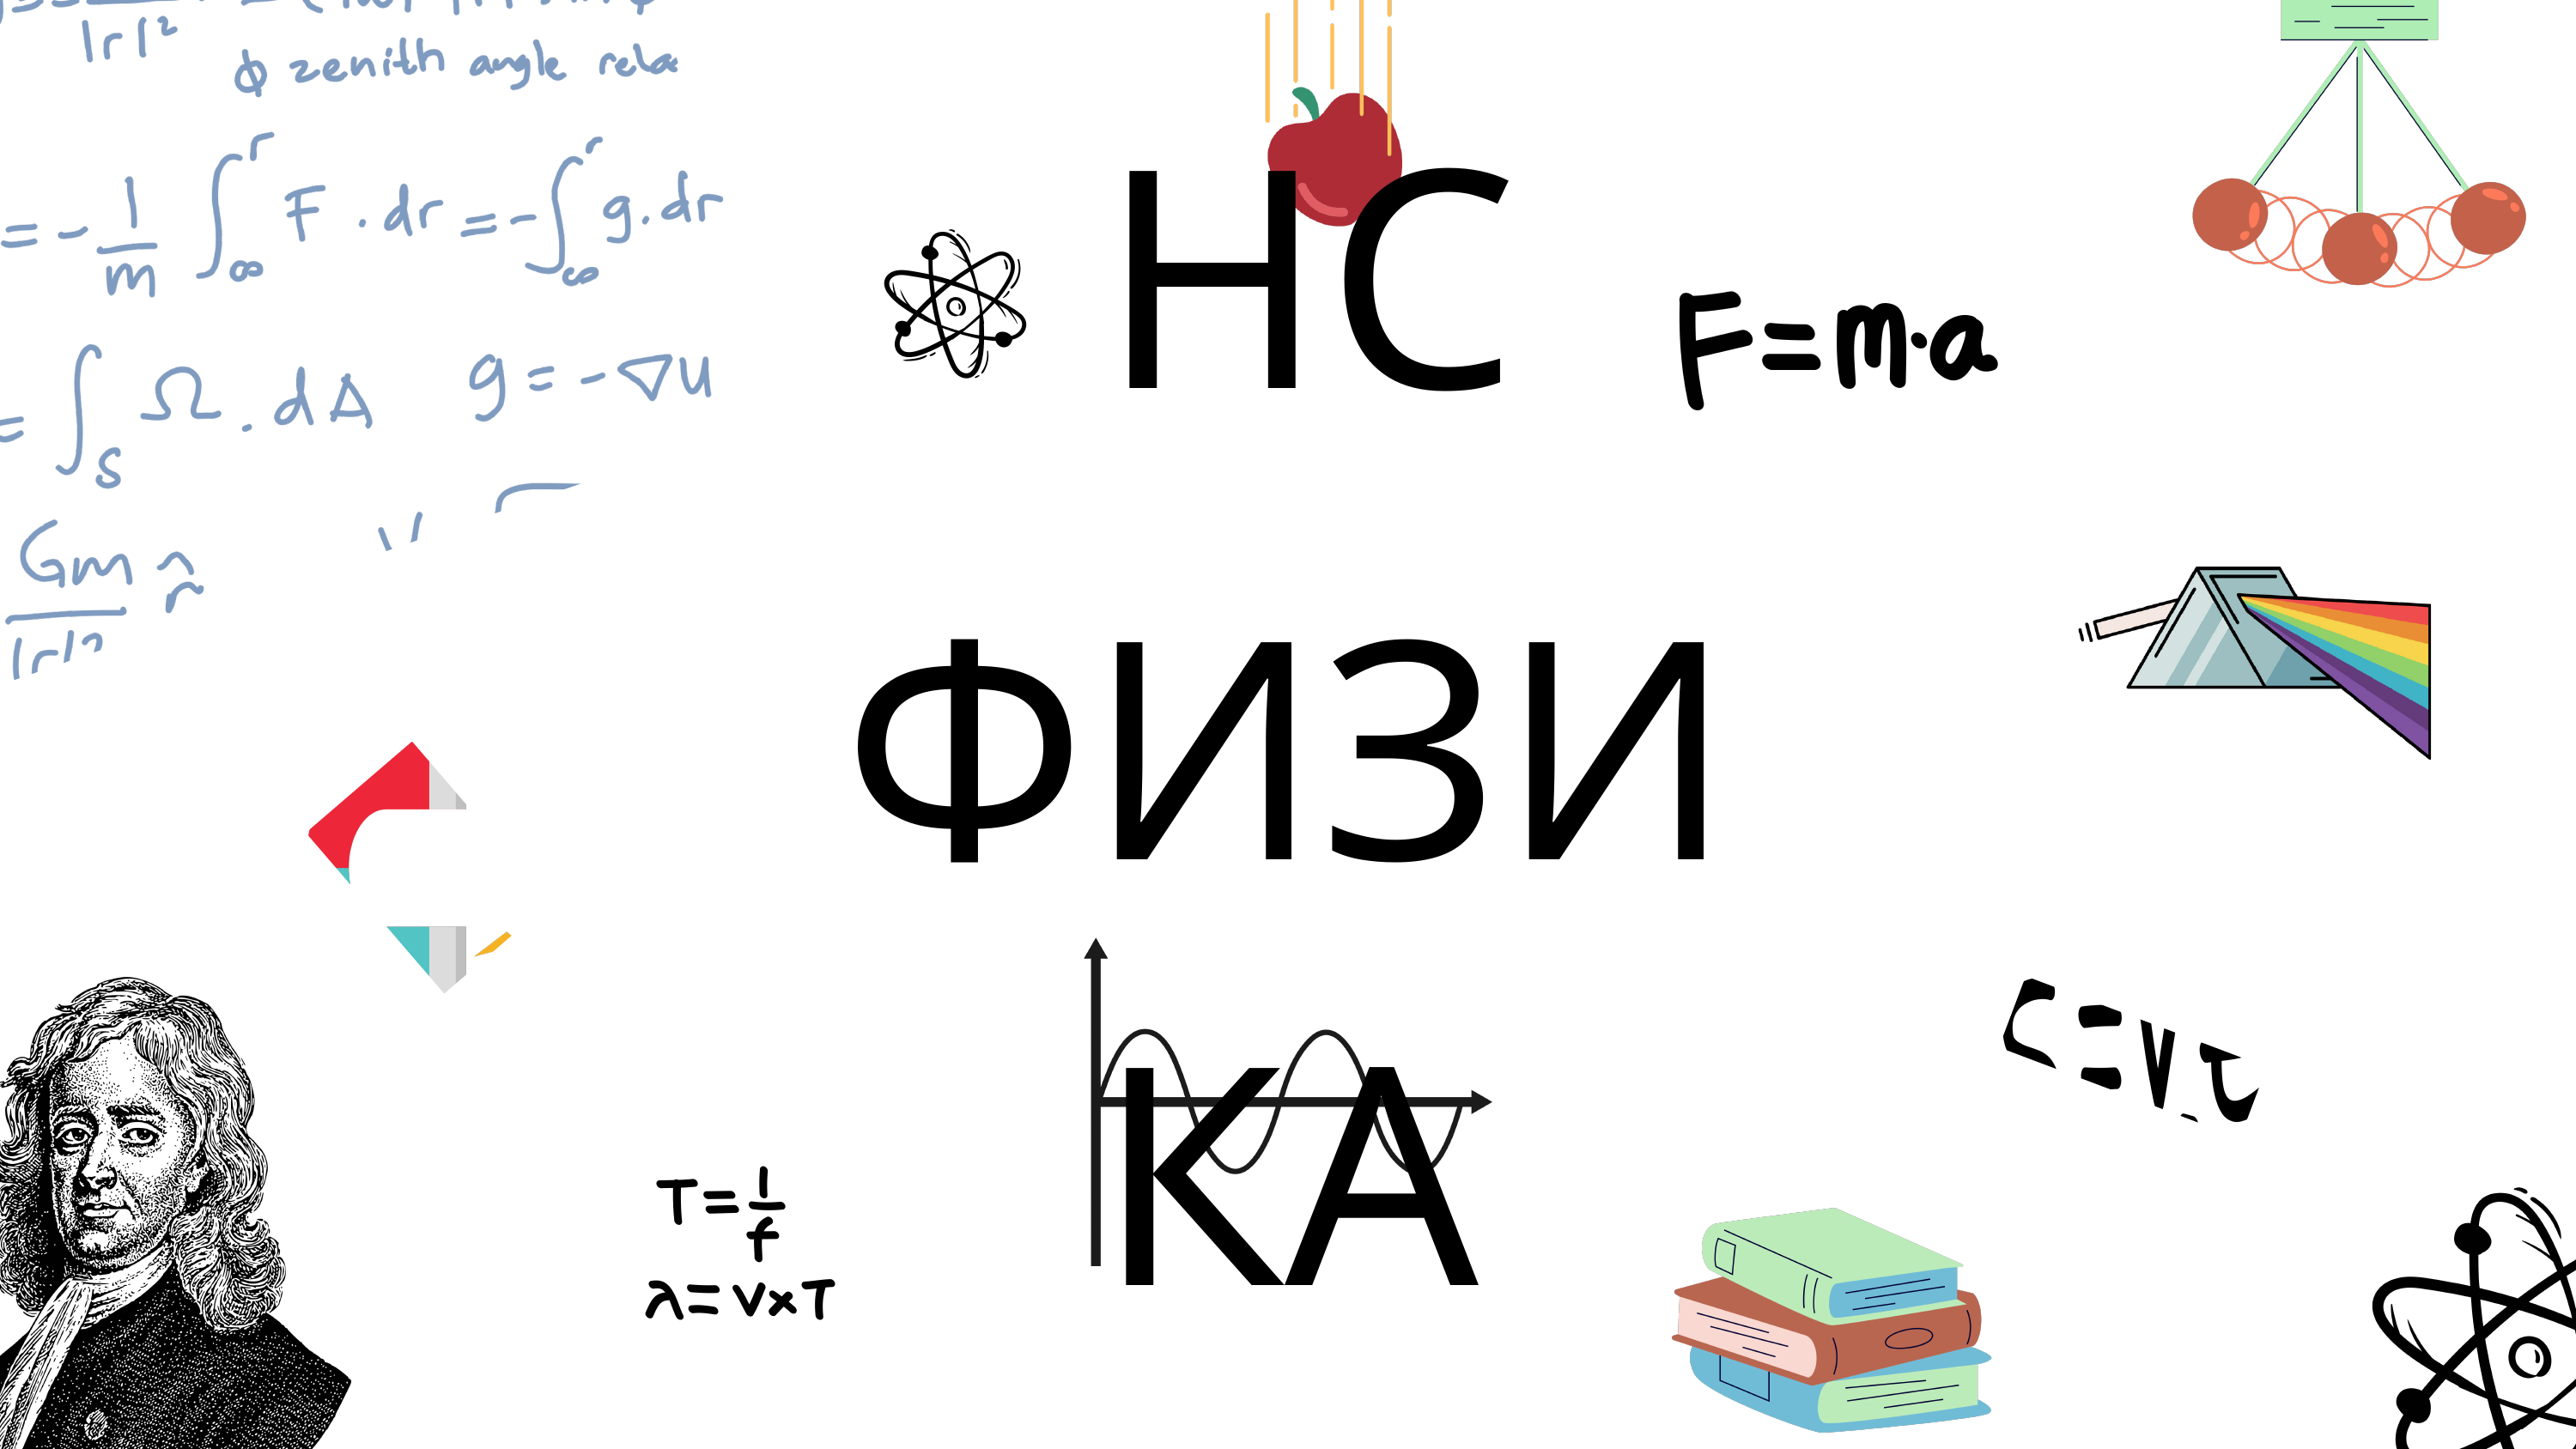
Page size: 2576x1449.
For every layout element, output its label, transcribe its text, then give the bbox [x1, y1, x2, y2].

text_box [2369, 1187, 2576, 1449]
text_box РЕЗОНАНС [702, 0, 1917, 449]
text_box [0, 0, 702, 686]
text_box ФИЗИКА [798, 494, 1778, 1347]
text_box [2190, 0, 2527, 290]
text_box [306, 741, 550, 994]
text_box [2078, 567, 2432, 760]
text_box [1998, 976, 2267, 1138]
text_box [645, 1166, 798, 1320]
text_box [1917, 289, 2000, 410]
text_box [0, 976, 352, 1449]
text_box [1671, 1208, 1999, 1433]
